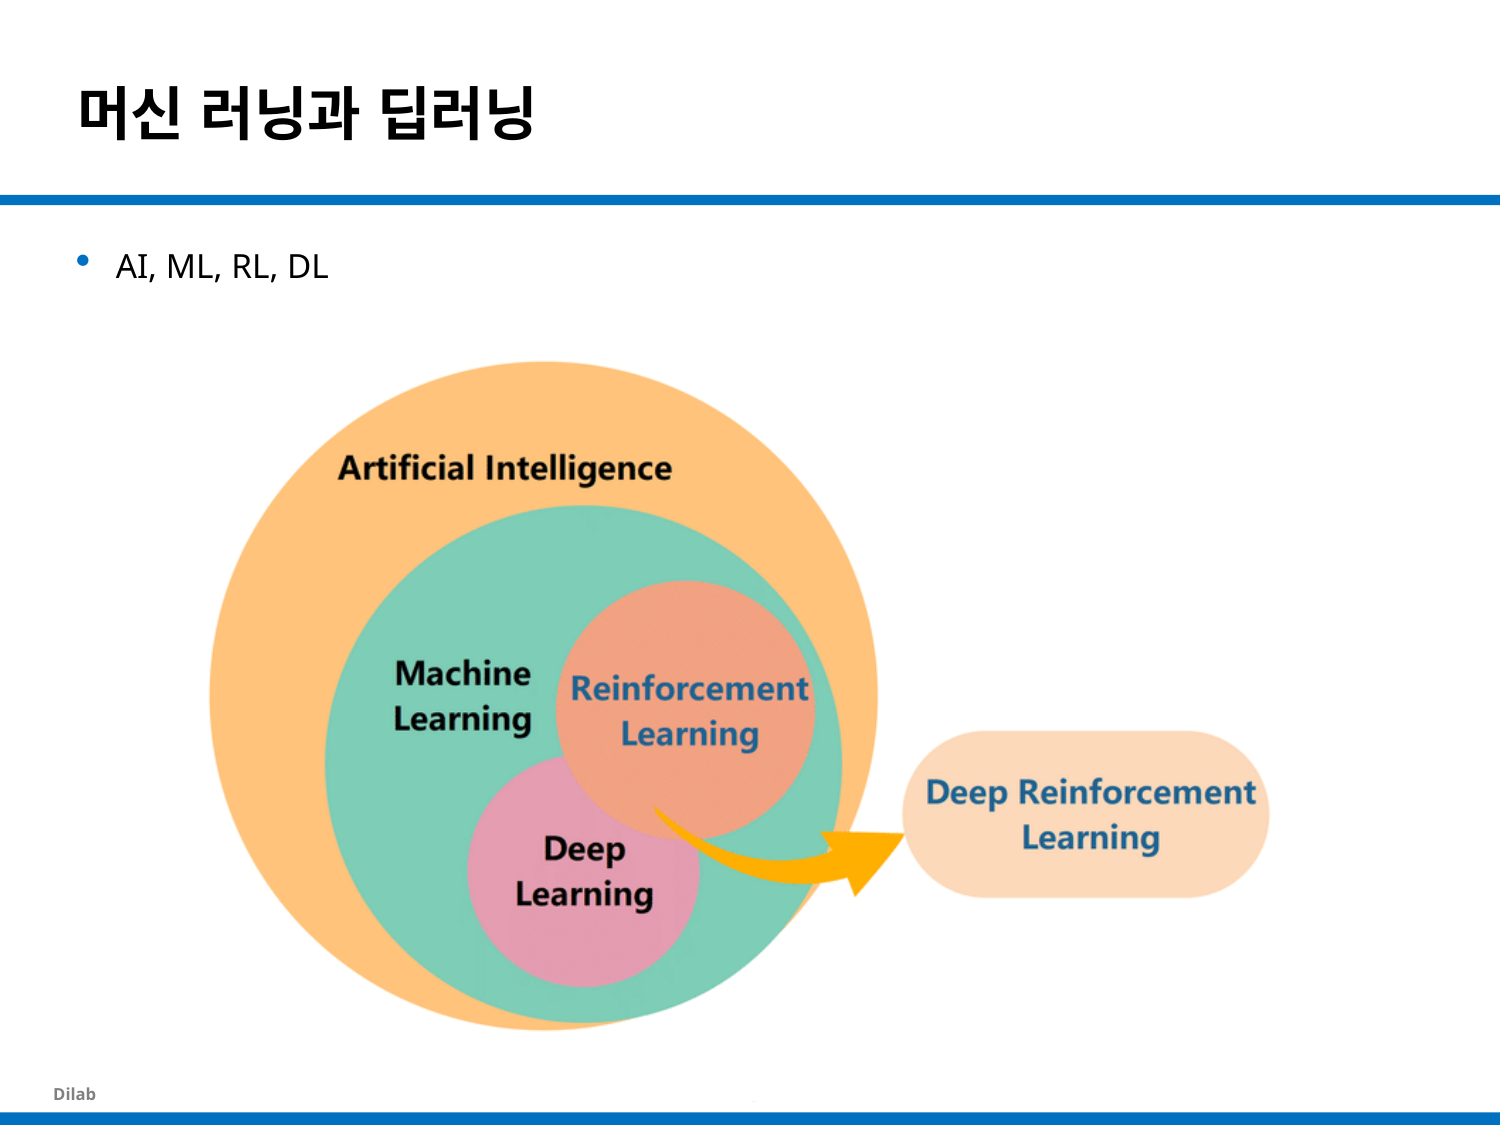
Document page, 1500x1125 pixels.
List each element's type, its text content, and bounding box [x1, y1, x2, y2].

title 머신 러닝과 딥러닝 [62, 62, 1413, 163]
list AI, ML, RL, DL [62, 237, 1413, 1075]
picture [135, 287, 1340, 1101]
